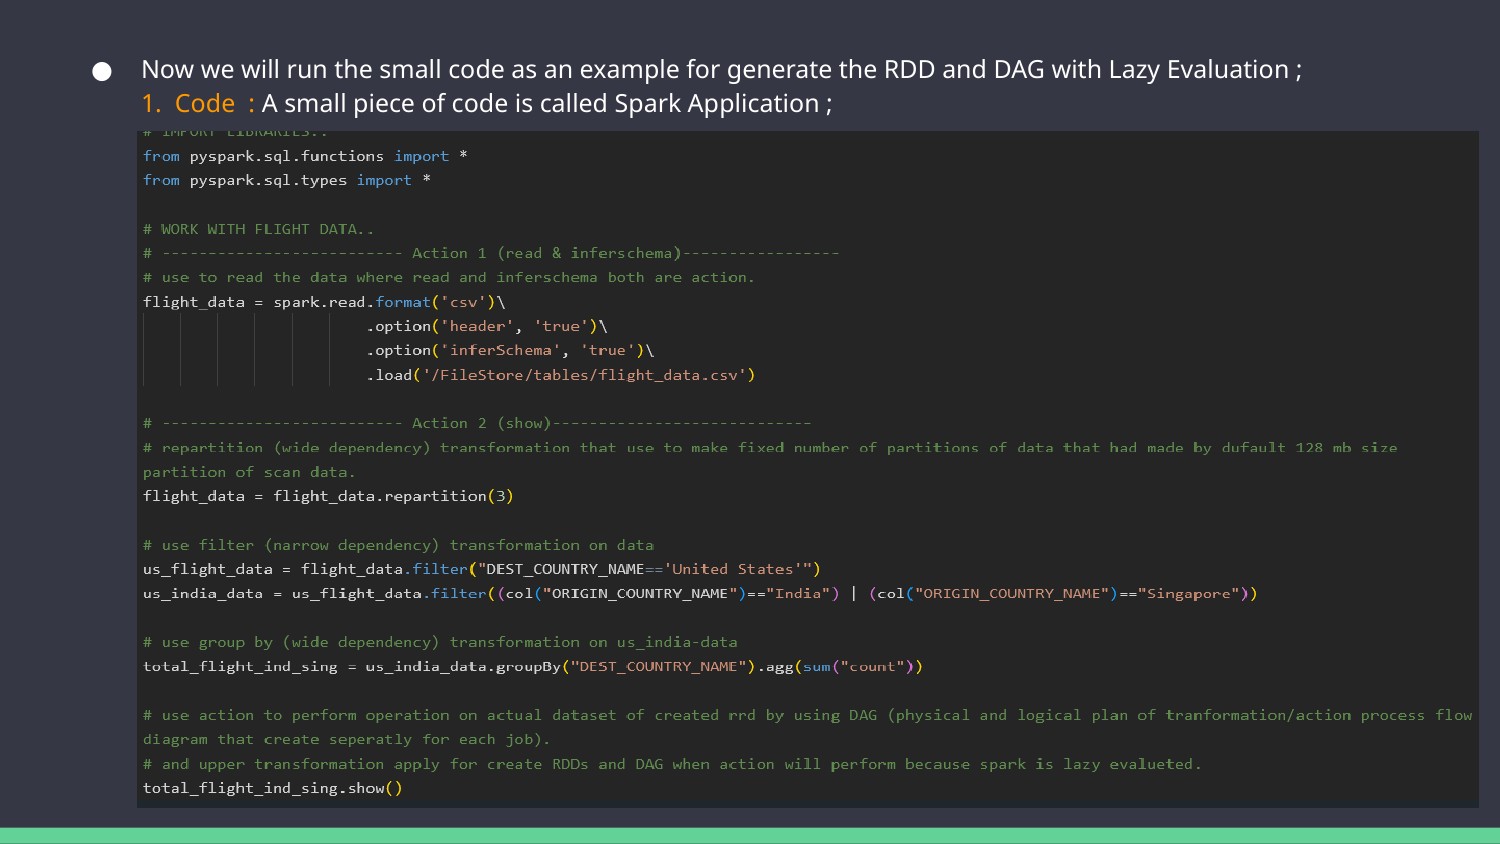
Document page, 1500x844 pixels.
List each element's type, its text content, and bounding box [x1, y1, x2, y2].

picture [137, 131, 1479, 808]
list Now we will run the small code as an example for generate the RDD and DAG with Lazy Evaluation ; 1. Code : A small piece of code is called Spark Application ; [51, 34, 1449, 808]
